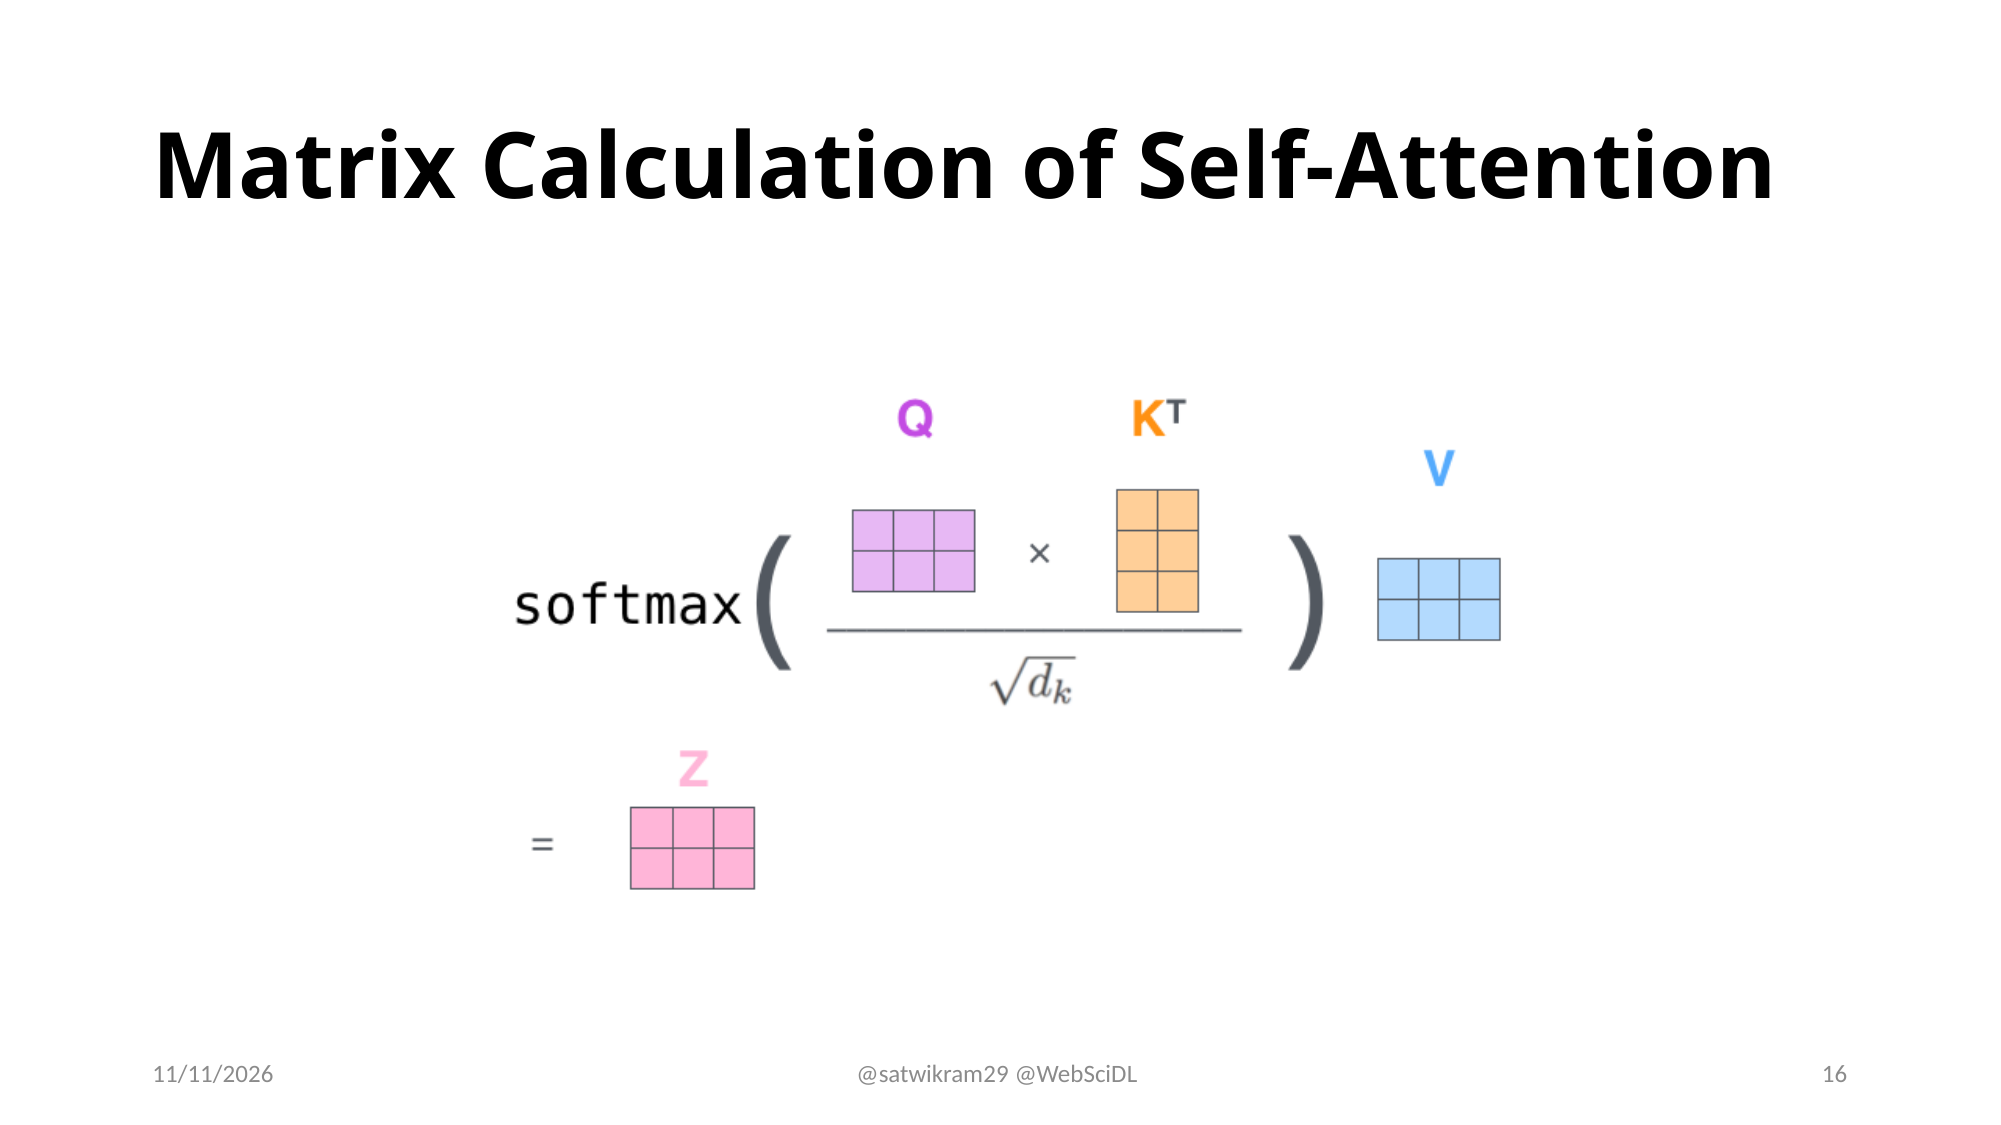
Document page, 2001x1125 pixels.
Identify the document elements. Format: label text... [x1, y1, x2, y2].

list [302, 383, 1698, 929]
title Matrix Calculation of Self-Attention [137, 59, 1863, 278]
footer @satwikram29 @WebSciDL [662, 1042, 1338, 1103]
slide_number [137, 1042, 588, 1103]
slide_number 16 [1412, 1042, 1863, 1103]
